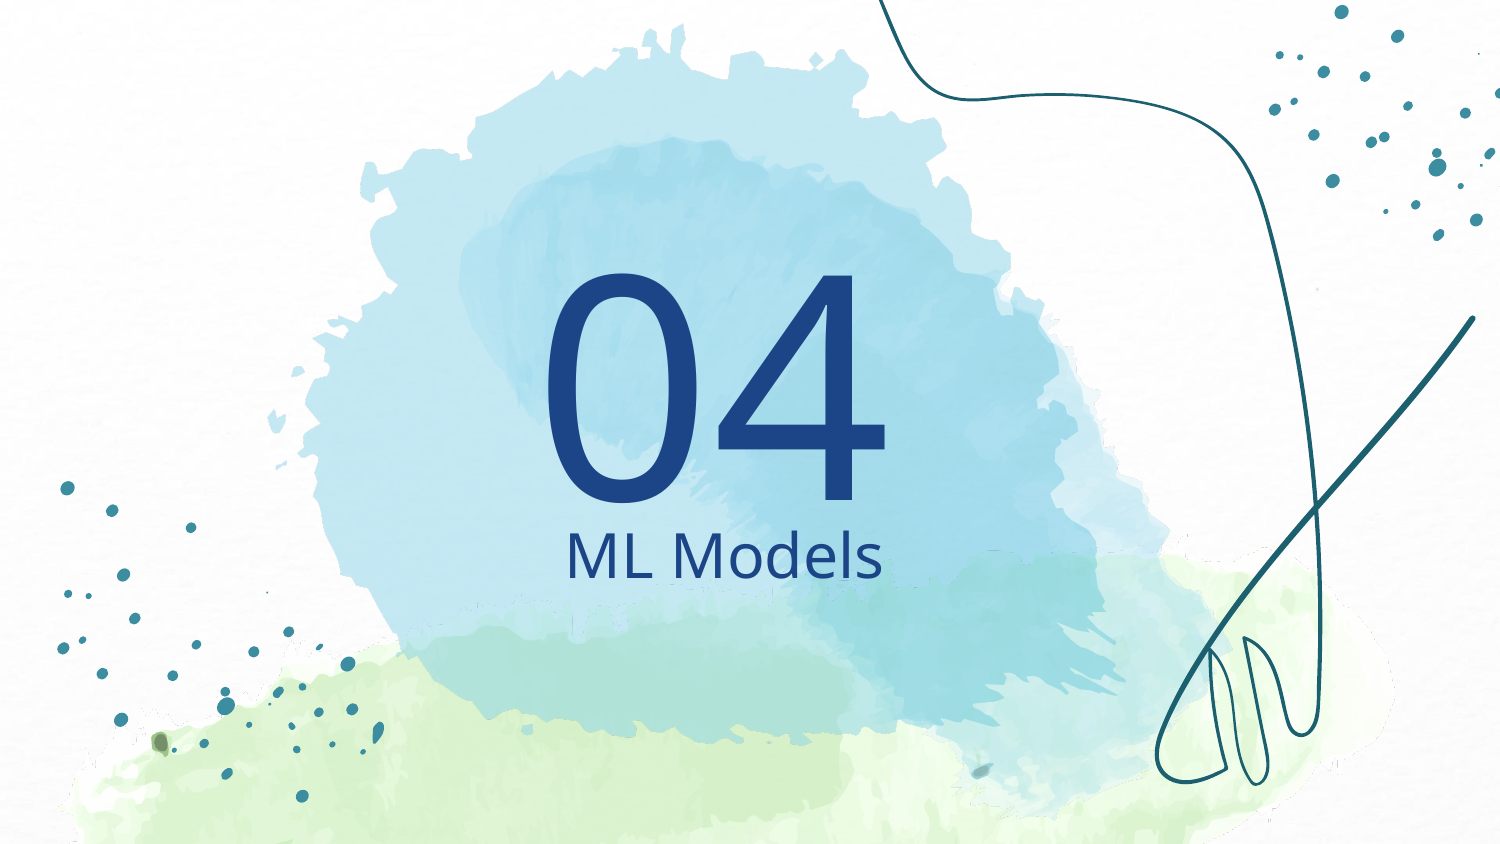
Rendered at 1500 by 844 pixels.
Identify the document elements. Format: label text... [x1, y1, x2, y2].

picture [1159, 653, 1224, 780]
picture [1211, 516, 1318, 783]
picture [0, 0, 1500, 844]
title ML Models [409, 488, 1041, 619]
title 04 [396, 228, 1029, 524]
